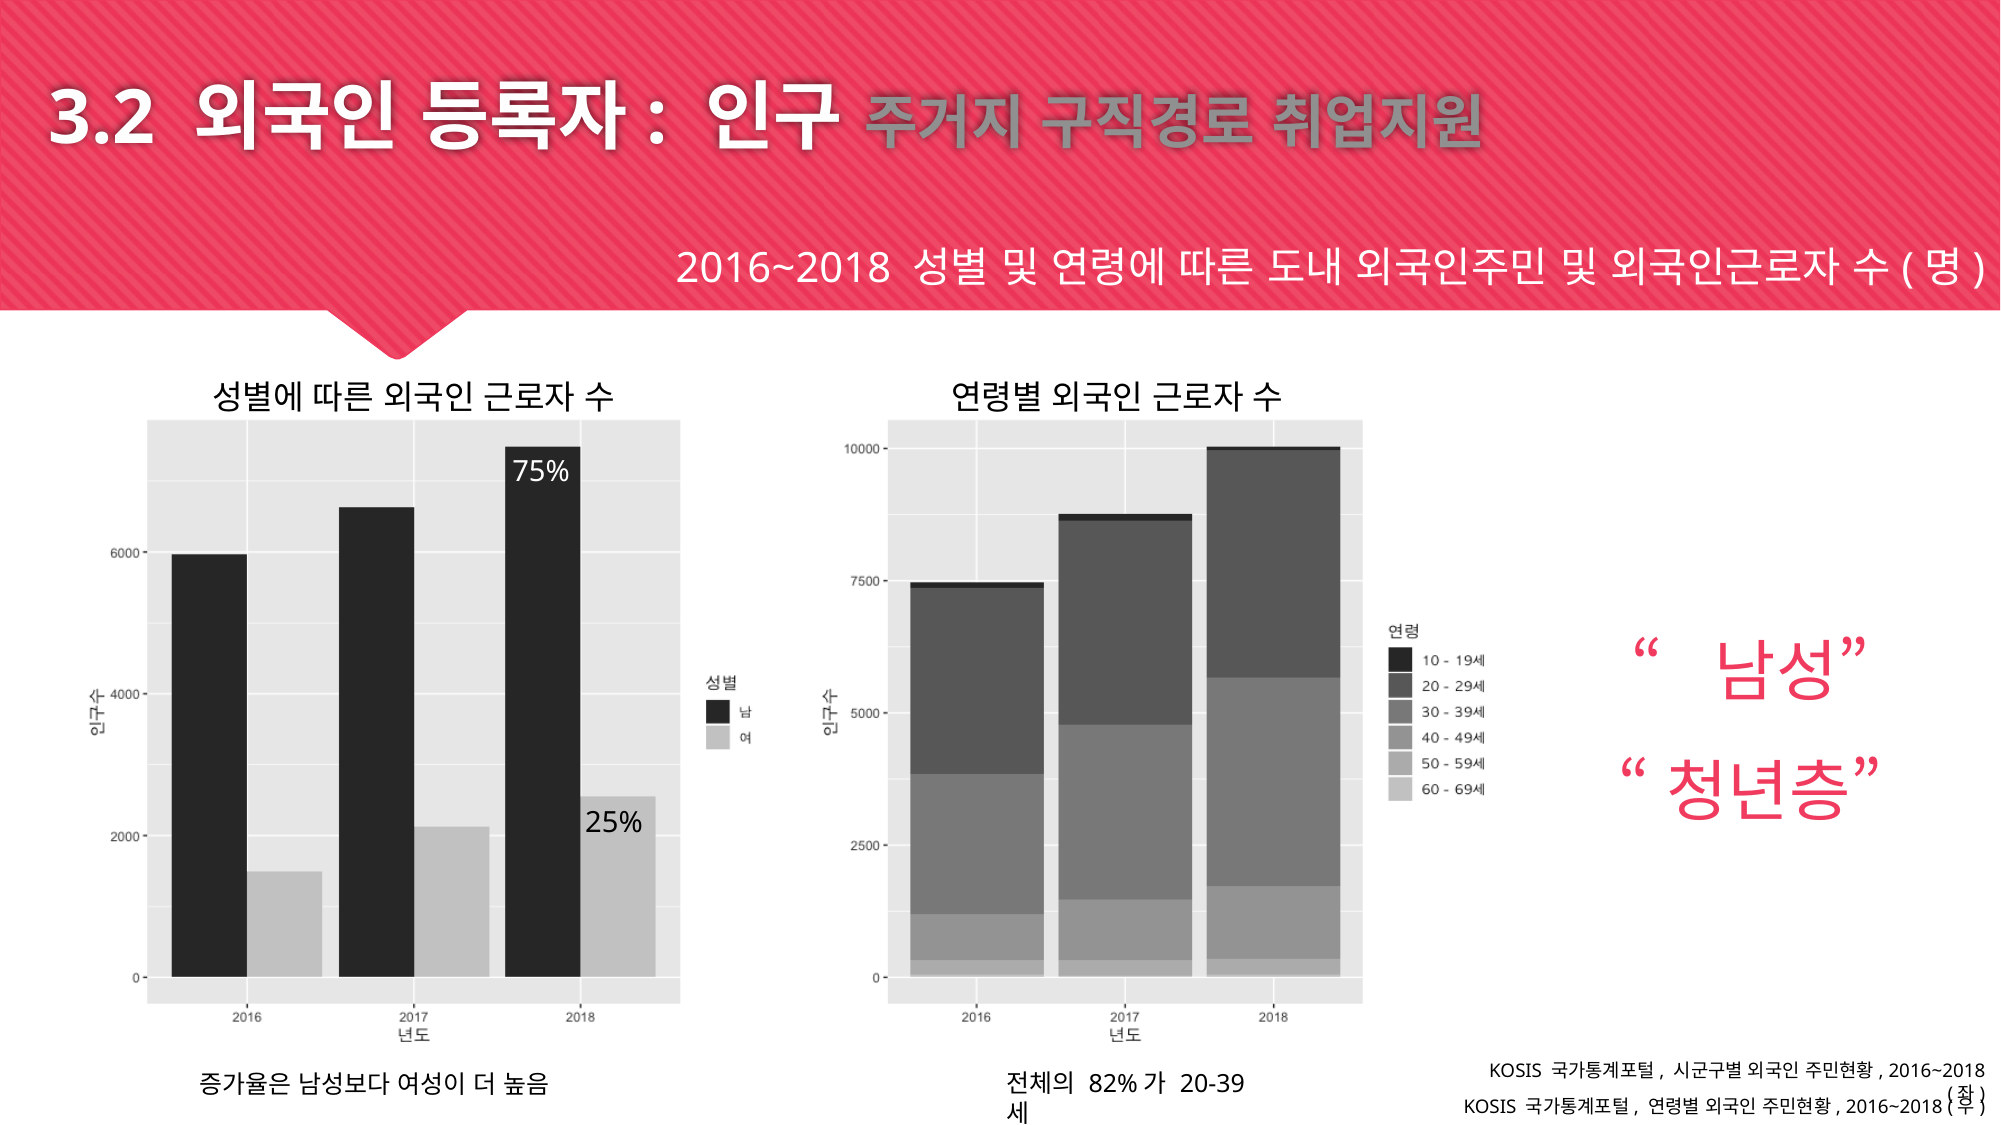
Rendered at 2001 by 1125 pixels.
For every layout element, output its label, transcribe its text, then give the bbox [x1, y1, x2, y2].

picture [815, 412, 1502, 1052]
text_box 증가율은 남성보다 여성이 더 높음 [184, 1061, 622, 1107]
text_box 2016~2018 성별 및 연령에 따른 도내 외국인주민 및 외국인근로자 수(명) [619, 233, 2000, 299]
text_box KOSIS 국가통계포털, 시군구별 외국인 주민현황, 2016~2018 (좌) [1431, 1051, 2000, 1112]
text_box 3.2 외국인 등록자: 인구 주거지 구직경로 취업지원 [33, 60, 1768, 220]
text_box 성별에 따른 외국인 근로자 수 [197, 368, 631, 412]
text_box 연령별 외국인 근로자 수 [936, 368, 1299, 412]
text_box “남성” “청년층” [1572, 581, 1929, 837]
text_box 전체의 82%가 20-39세 [992, 1060, 1284, 1125]
picture [82, 412, 769, 1052]
text_box KOSIS 국가통계포털, 연령별 외국인 주민현황, 2016~2018 (우) [1431, 1112, 2000, 1125]
